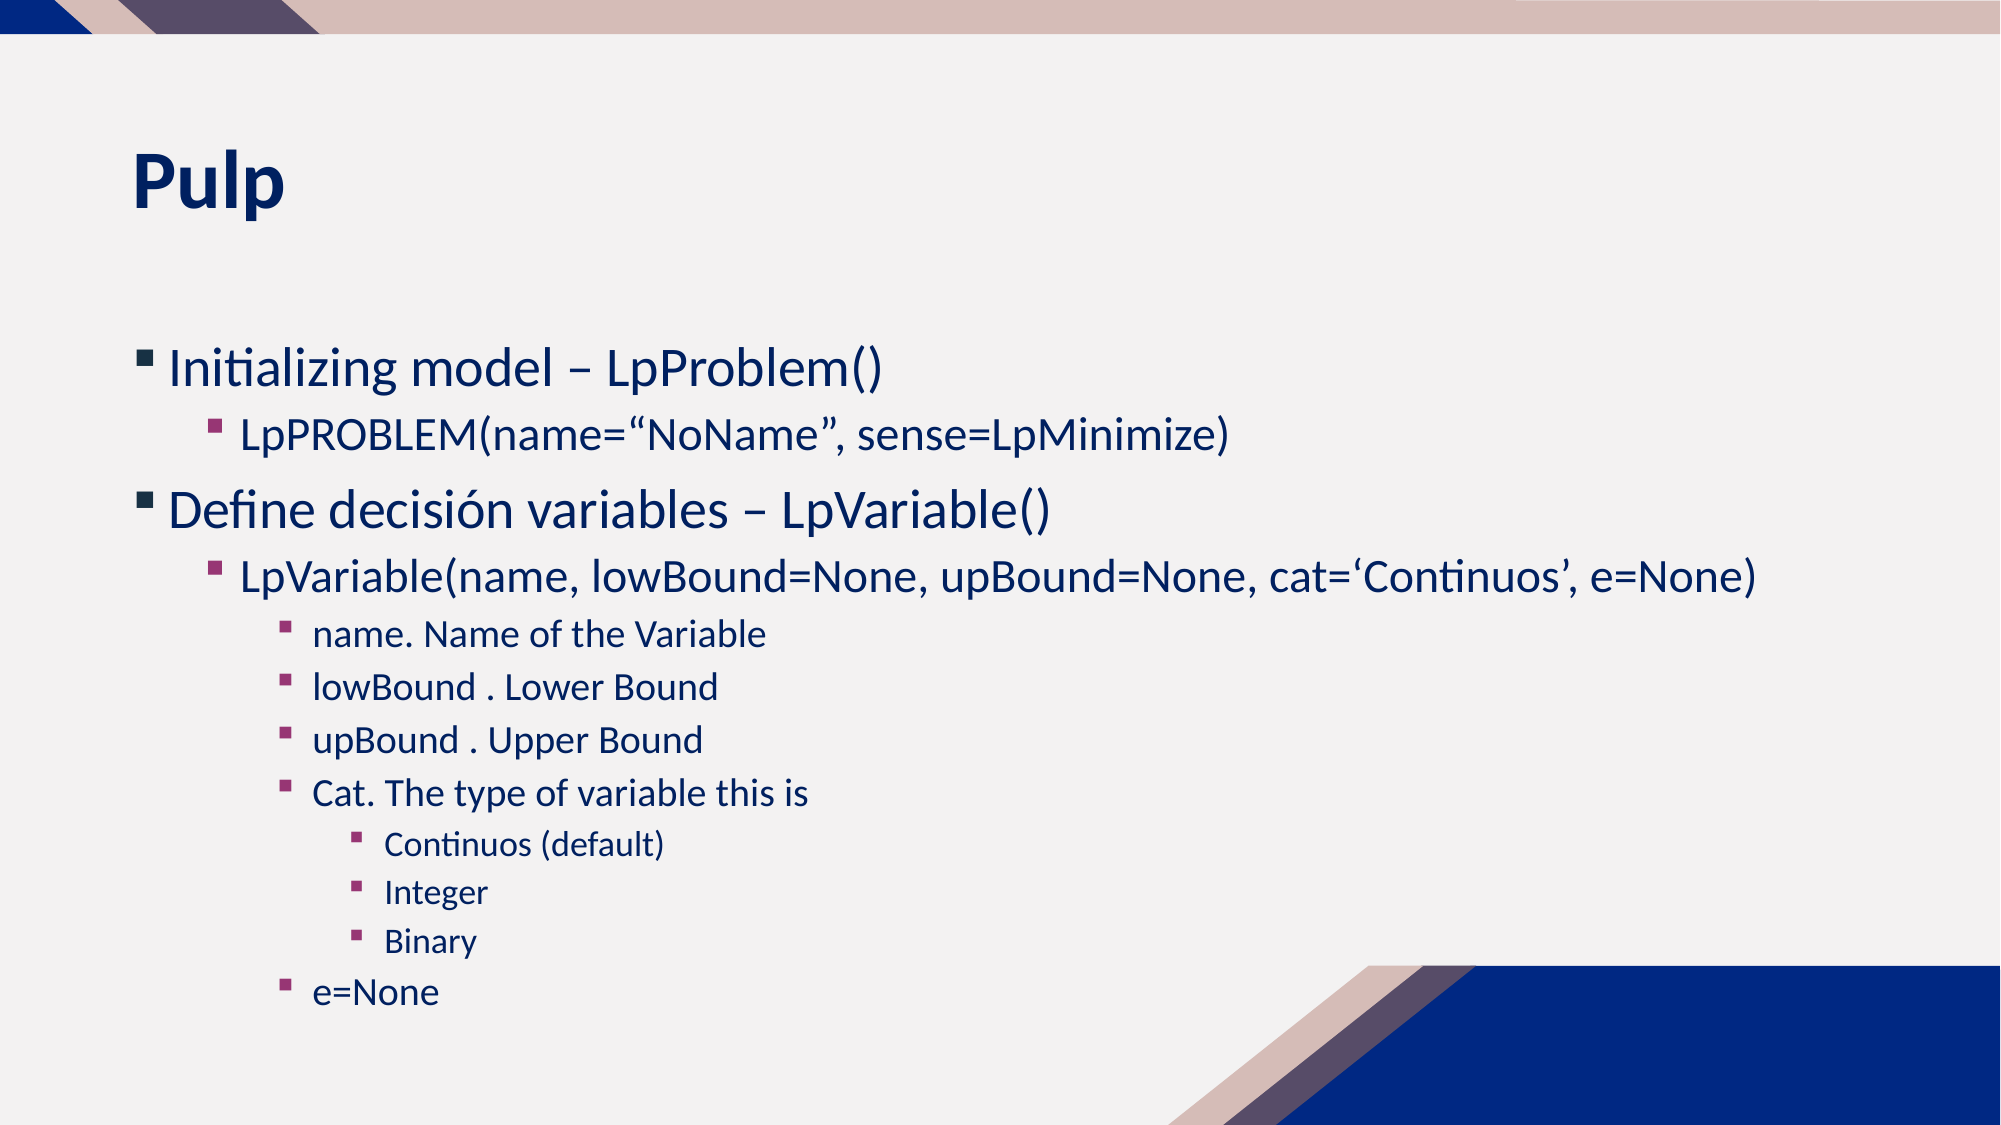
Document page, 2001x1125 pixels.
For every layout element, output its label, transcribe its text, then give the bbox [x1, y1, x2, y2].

list Initializing model – LpProblem() LpPROBLEM(name=“NoName”, sense=LpMinimize) Define decisión variables – LpVariable() LpVariable(name, lowBound=None, upBound=None, cat=‘Continuos’, e=None) name. Name of the Variable lowBound . Lower Bound upBound . Upper Bound Cat. The type of variable this is Continuos (default) Integer Binary e=None [117, 331, 1885, 1027]
title Pulp [117, 73, 1885, 291]
